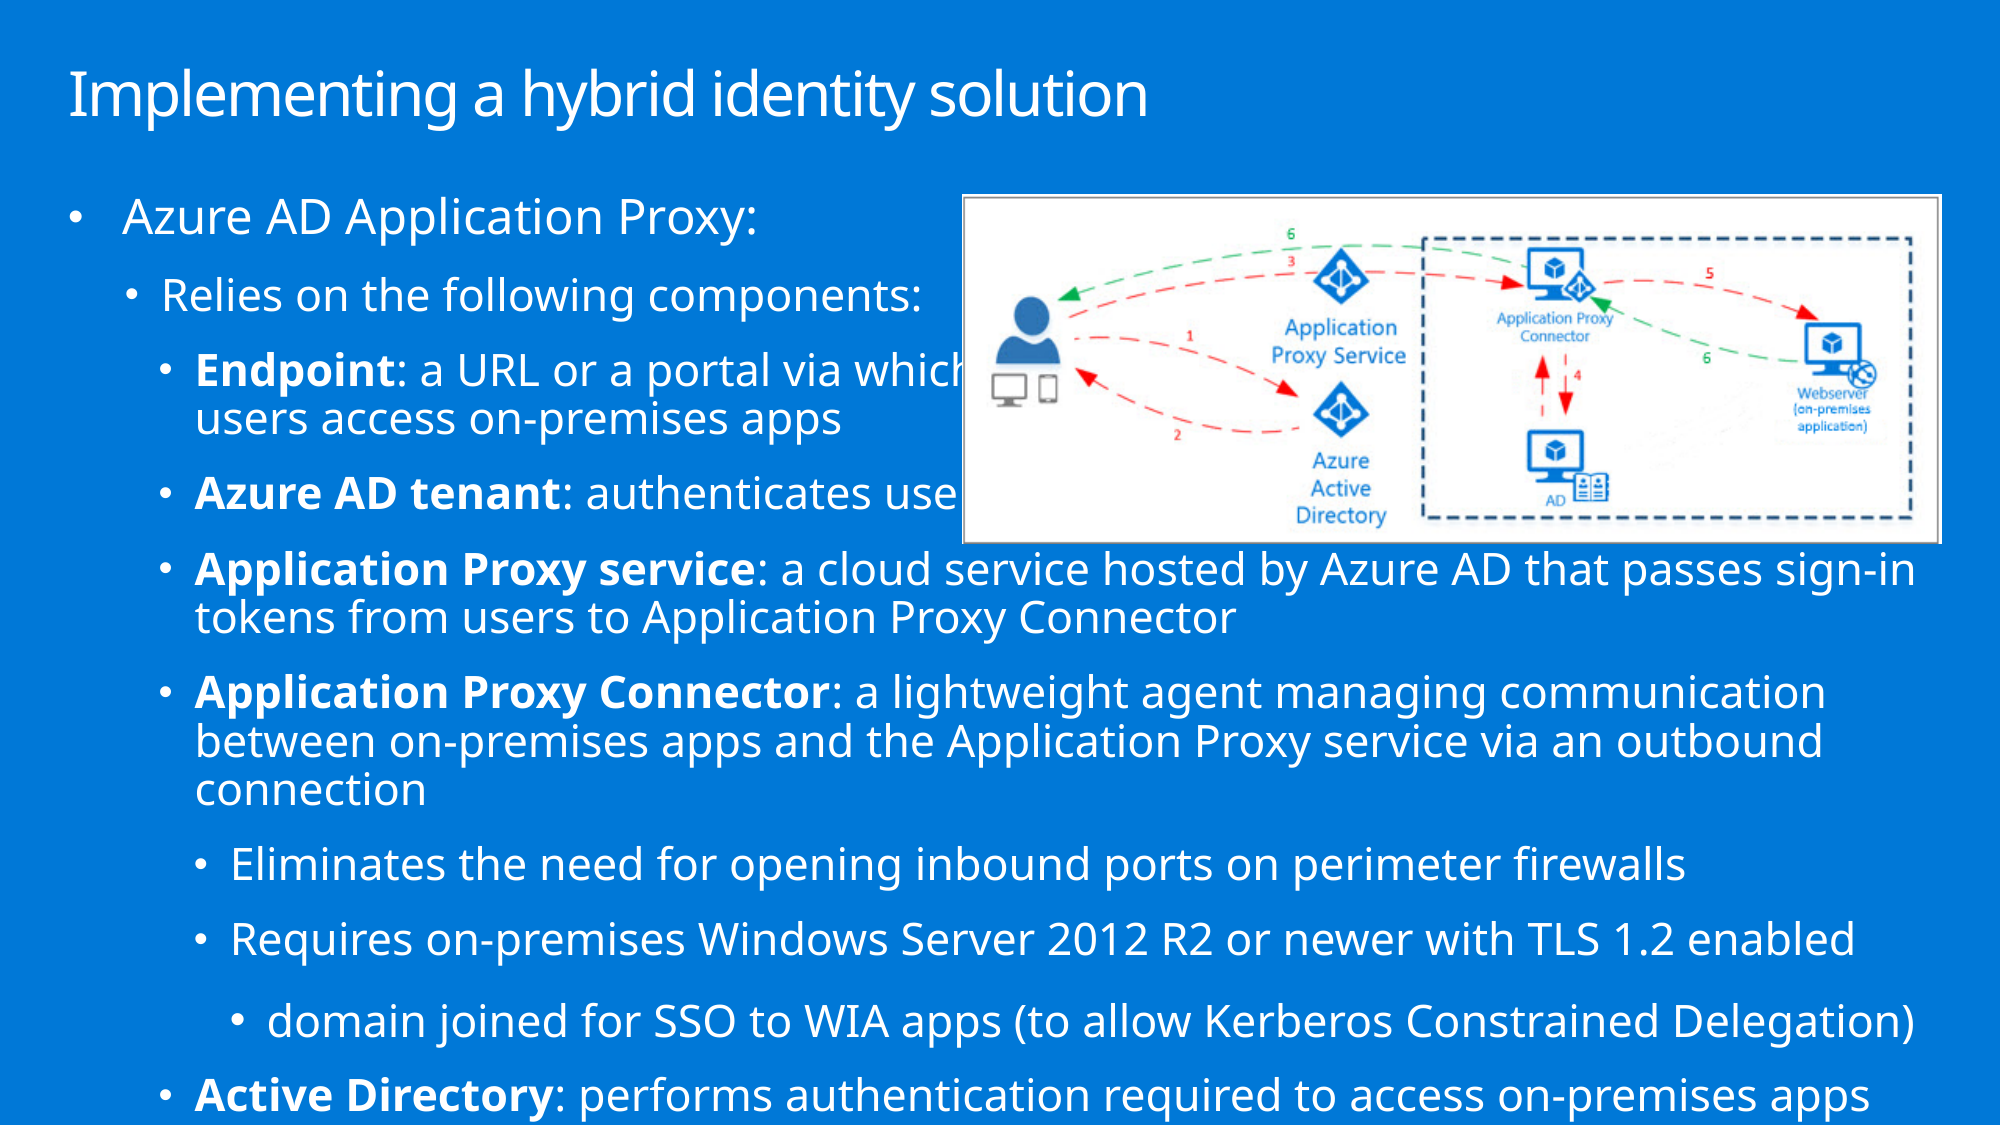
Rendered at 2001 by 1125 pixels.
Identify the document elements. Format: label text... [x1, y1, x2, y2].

picture [961, 194, 1942, 544]
title Implementing a hybrid identity solution [44, 47, 1957, 196]
list Azure AD Application Proxy: Relies on the following components: Endpoint: a URL or a portal via which users access on-premises apps Azure AD tenant: authenticates users Application Proxy service: a cloud service hosted by Azure AD that passes sign-in tokens from users to Application Proxy Connector Application Proxy Connector: a lightweight agent managing communication between on-premises apps and the Application Proxy service via an outbound connection Eliminates the need for opening inbound ports on perimeter firewalls Requires on-premises Windows Server 2012 R2 or newer with TLS 1.2 enabled domain joined for SSO to WIA apps (to allow Kerberos Constrained Delegation) Active Directory: performs authentication required to access on-premises apps [44, 177, 1956, 1125]
